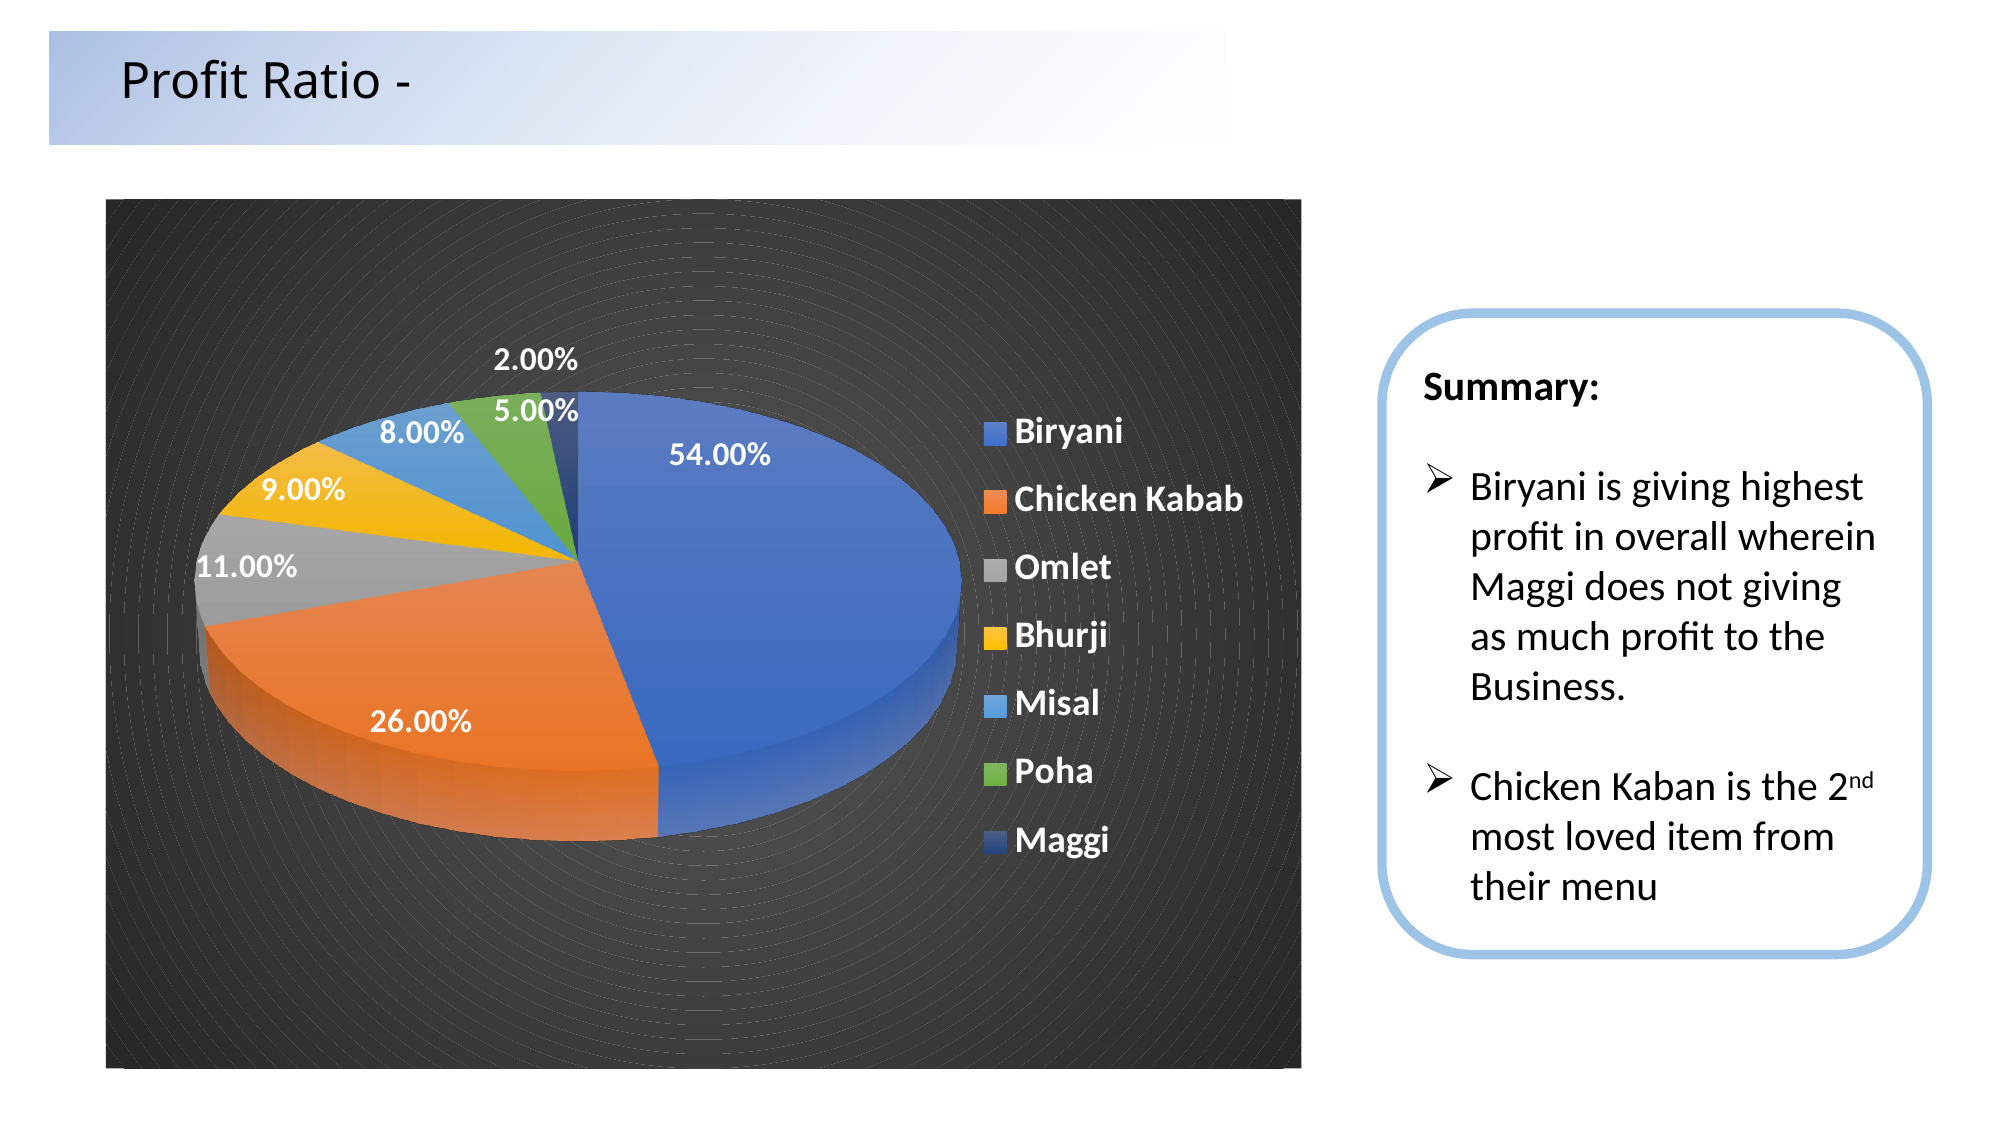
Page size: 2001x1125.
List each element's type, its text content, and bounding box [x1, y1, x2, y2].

chart [105, 199, 1302, 1069]
text_box Summary: Biryani is giving highest profit in overall wherein Maggi does not giving as much profit to the Business. Chicken Kaban is the 2nd most loved item from their menu [1380, 312, 1929, 956]
text_box [48, 31, 1226, 145]
text_box Profit Ratio - [105, 41, 1122, 117]
